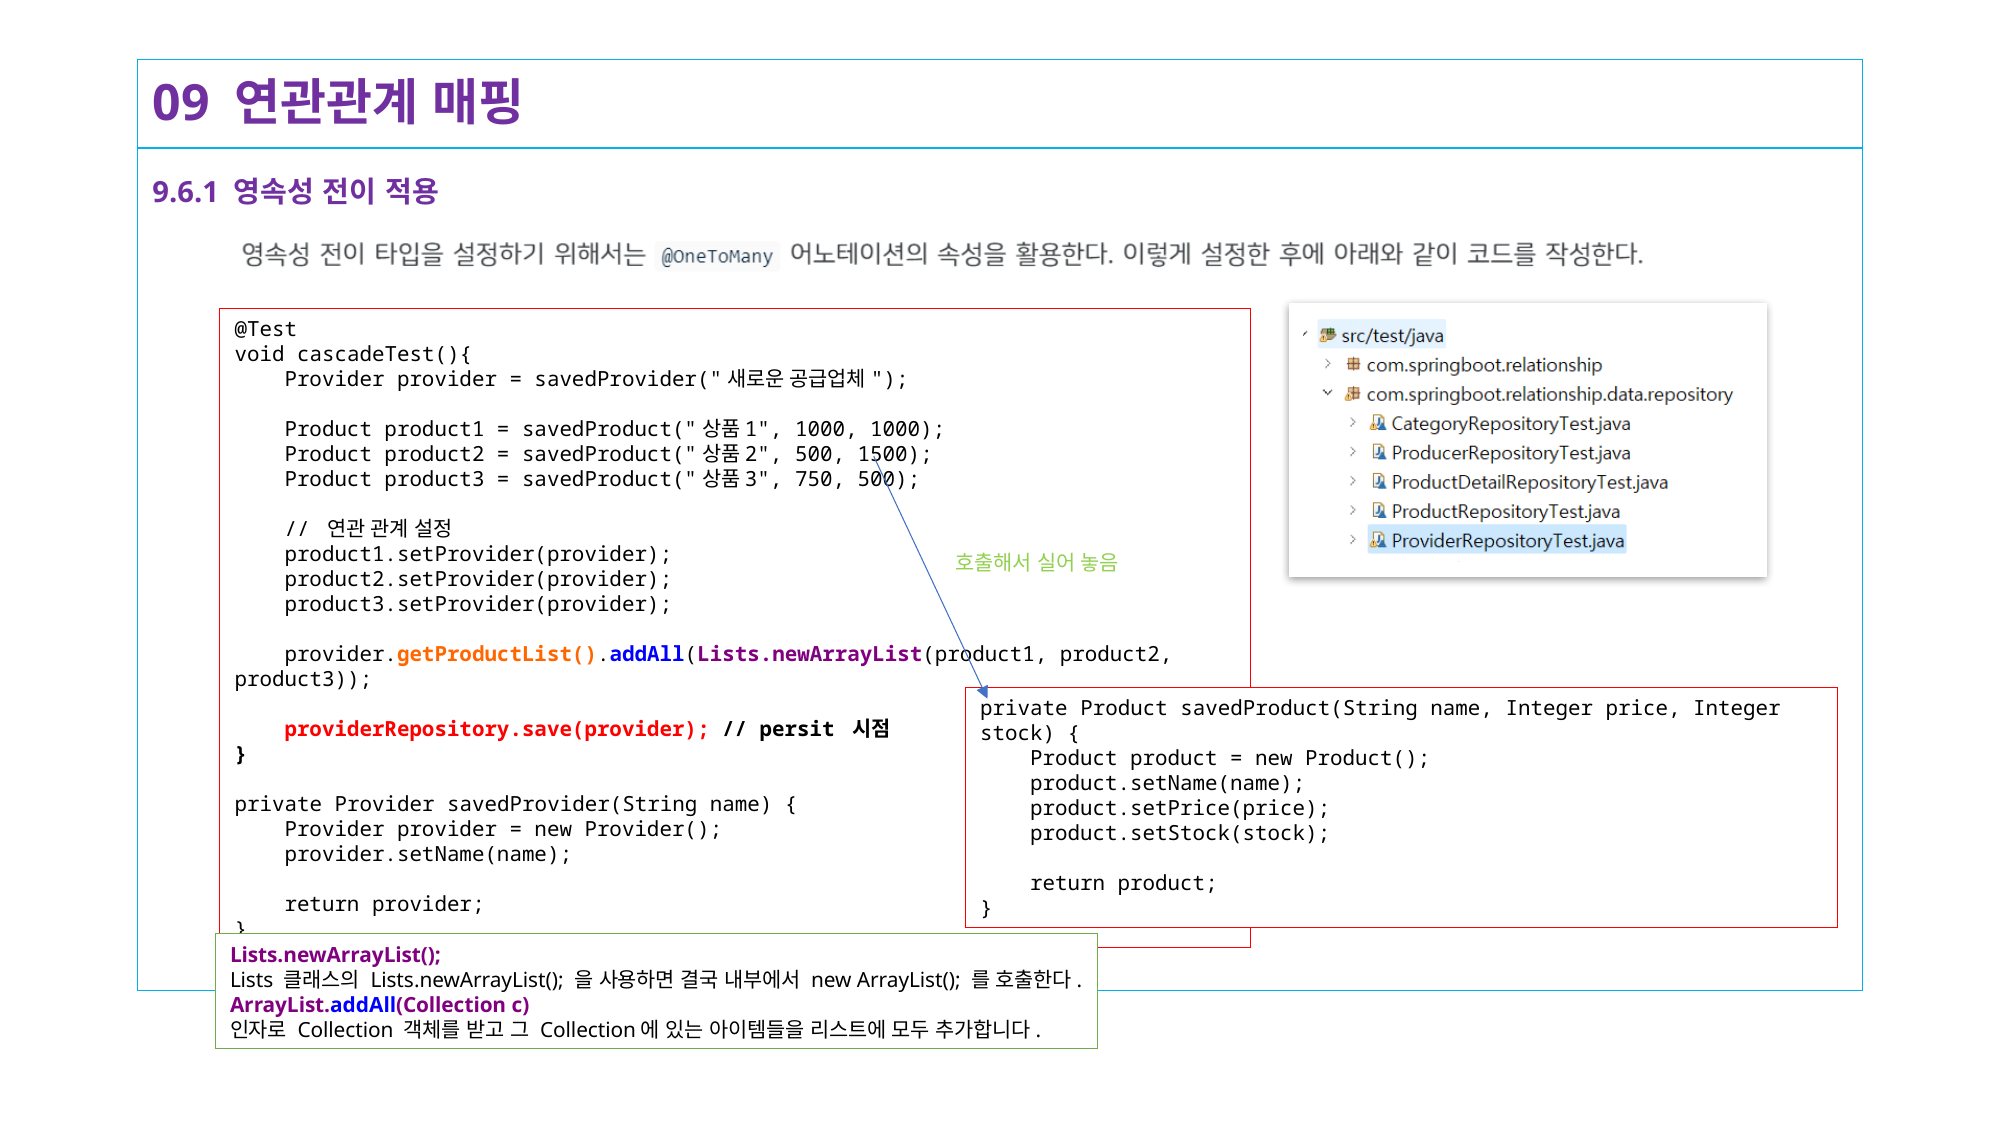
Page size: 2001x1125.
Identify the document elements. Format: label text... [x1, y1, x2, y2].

picture [228, 222, 1657, 293]
title 09 연관관계 매핑 [137, 59, 1863, 148]
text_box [873, 456, 988, 699]
text_box @Test void cascadeTest(){ Provider provider = savedProvider("새로운 공급업체"); Product product1 = savedProduct("상품1", 1000, 1000); Product product2 = savedProduct("상품2", 500, 1500); Product product3 = savedProduct("상품3", 750, 500); // 연관 관계 설정 product1.setProvider(provider); product2.setProvider(provider); product3.setProvider(provider); provider.getProductList().addAll(Lists.newArrayList(product1, product2, product3)); providerRepository.save(provider); // persit 시점 } private Provider savedProvider(String name) { Provider provider = new Provider(); provider.setName(name); return provider; } [219, 308, 1251, 948]
text_box private Product savedProduct(String name, Integer price, Integer stock) { Product product = new Product(); product.setName(name); product.setPrice(price); product.setStock(stock); return product; } [965, 687, 1838, 928]
picture [1303, 317, 1753, 563]
list 9.6.1 영속성 전이 적용 [137, 148, 1863, 991]
text_box 호출해서 실어 놓음 [988, 542, 1134, 582]
text_box Lists.newArrayList(); Lists 클래스의 Lists.newArrayList(); 을 사용하면 결국 내부에서 new ArrayList(); 를 호출한다. ArrayList.addAll(Collection c) 인자로 Collection 객체를 받고 그 Collection에 있는 아이템들을 리스트에 모두 추가합니다. [215, 933, 1098, 1049]
